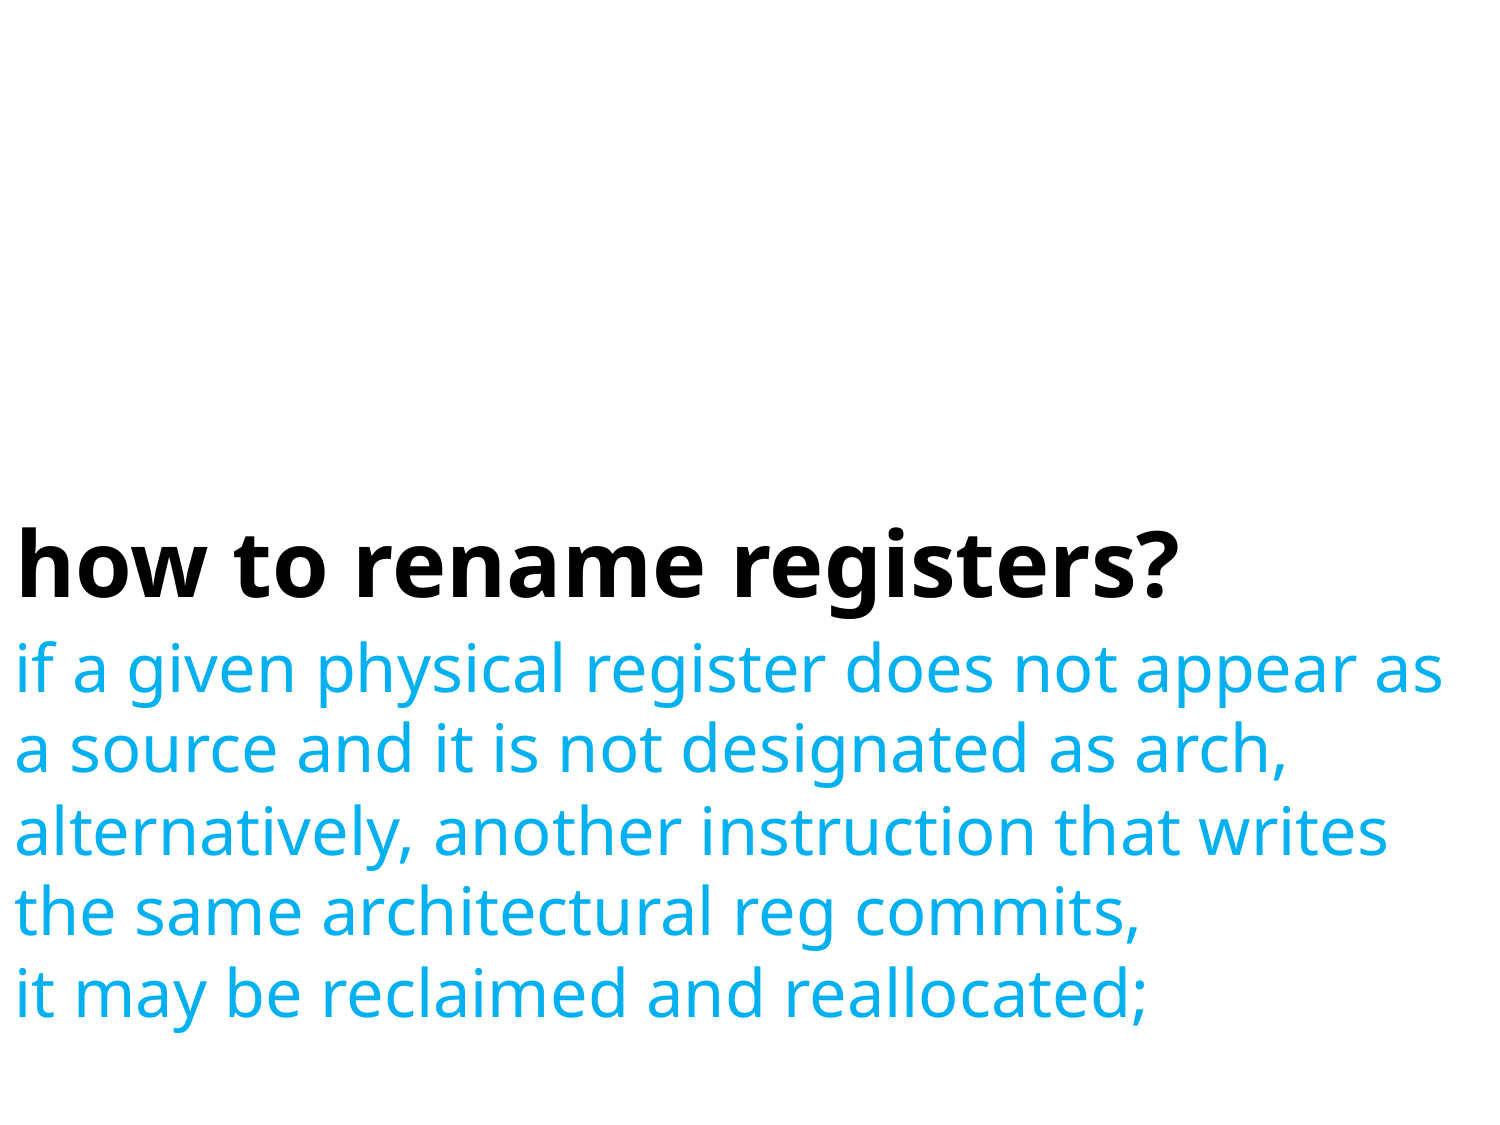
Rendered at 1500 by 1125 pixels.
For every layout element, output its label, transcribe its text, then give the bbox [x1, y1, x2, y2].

text_box it may be reclaimed and reallocated; [0, 937, 1500, 1125]
title how to rename registers? [0, 349, 1500, 612]
text_box alternatively, another instruction that writes the same architectural reg commits, [0, 774, 1500, 937]
text_box if a given physical register does not appear as a source and it is not designated as arch, [0, 612, 1500, 774]
